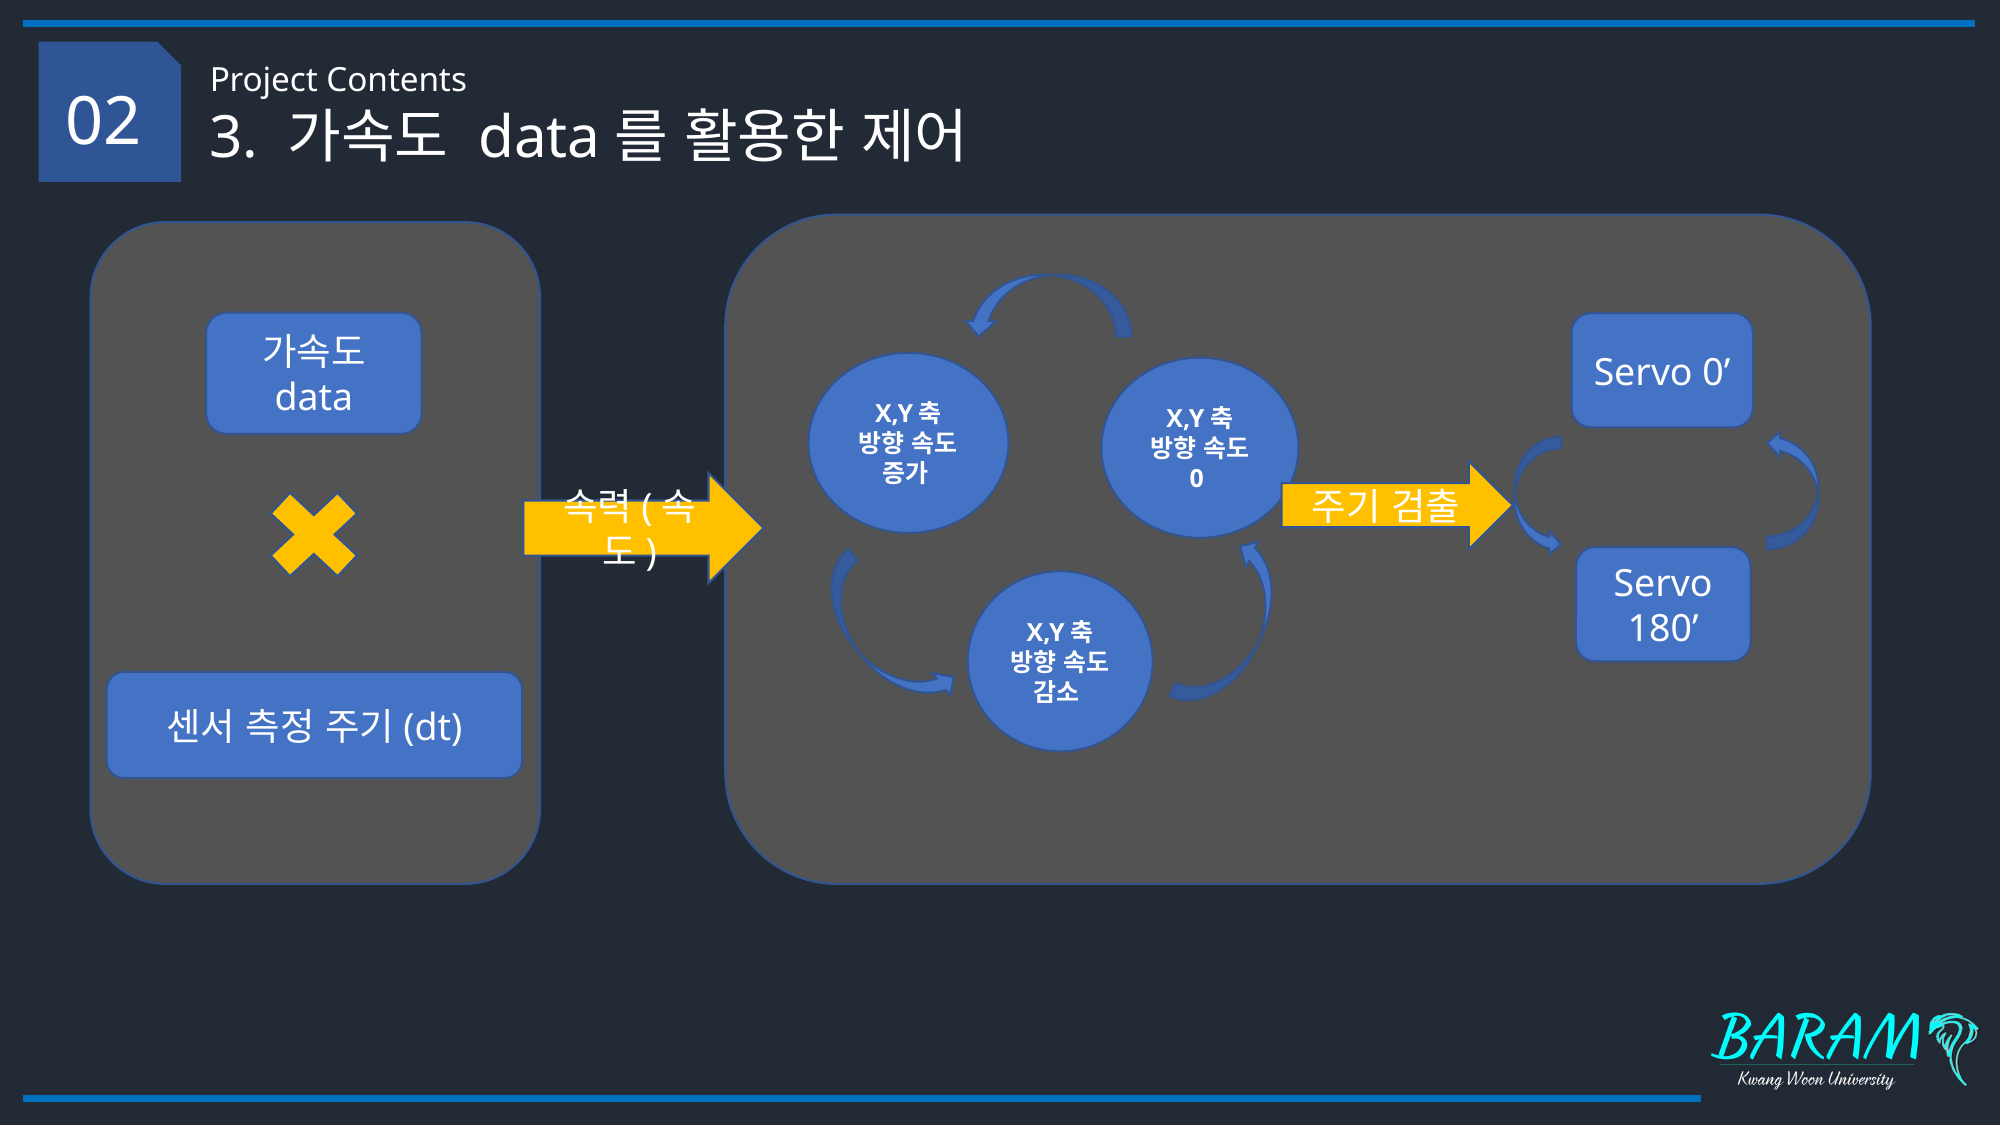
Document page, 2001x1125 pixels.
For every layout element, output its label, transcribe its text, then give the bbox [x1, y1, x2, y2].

text_box 센서 측정 주기(dt) [105, 670, 524, 780]
text_box [1167, 539, 1273, 702]
text_box [963, 273, 1133, 339]
text_box 주기 검출 [1280, 458, 1513, 552]
text_box [1765, 429, 1820, 551]
picture [1700, 999, 1986, 1102]
text_box 3. 가속도 data를 활용한 제어 [195, 91, 1530, 177]
text_box [89, 221, 542, 885]
text_box X,Y축 방향 속도 증가 [807, 351, 1010, 535]
text_box [269, 491, 359, 578]
text_box Servo 0’ [1570, 311, 1754, 429]
text_box Project Contents [195, 75, 1530, 91]
text_box X,Y축 방향 속도 감소 [966, 570, 1154, 753]
text_box X,Y축 방향 속도 0 [1100, 356, 1300, 539]
text_box [830, 547, 956, 698]
text_box [724, 213, 1872, 885]
text_box 속력(속도) [522, 470, 766, 586]
text_box [0, 0, 2000, 75]
text_box [1513, 435, 1563, 557]
text_box 가속도 data [204, 311, 423, 435]
text_box 02 [37, 75, 182, 183]
text_box Servo 180’ [1574, 545, 1752, 663]
